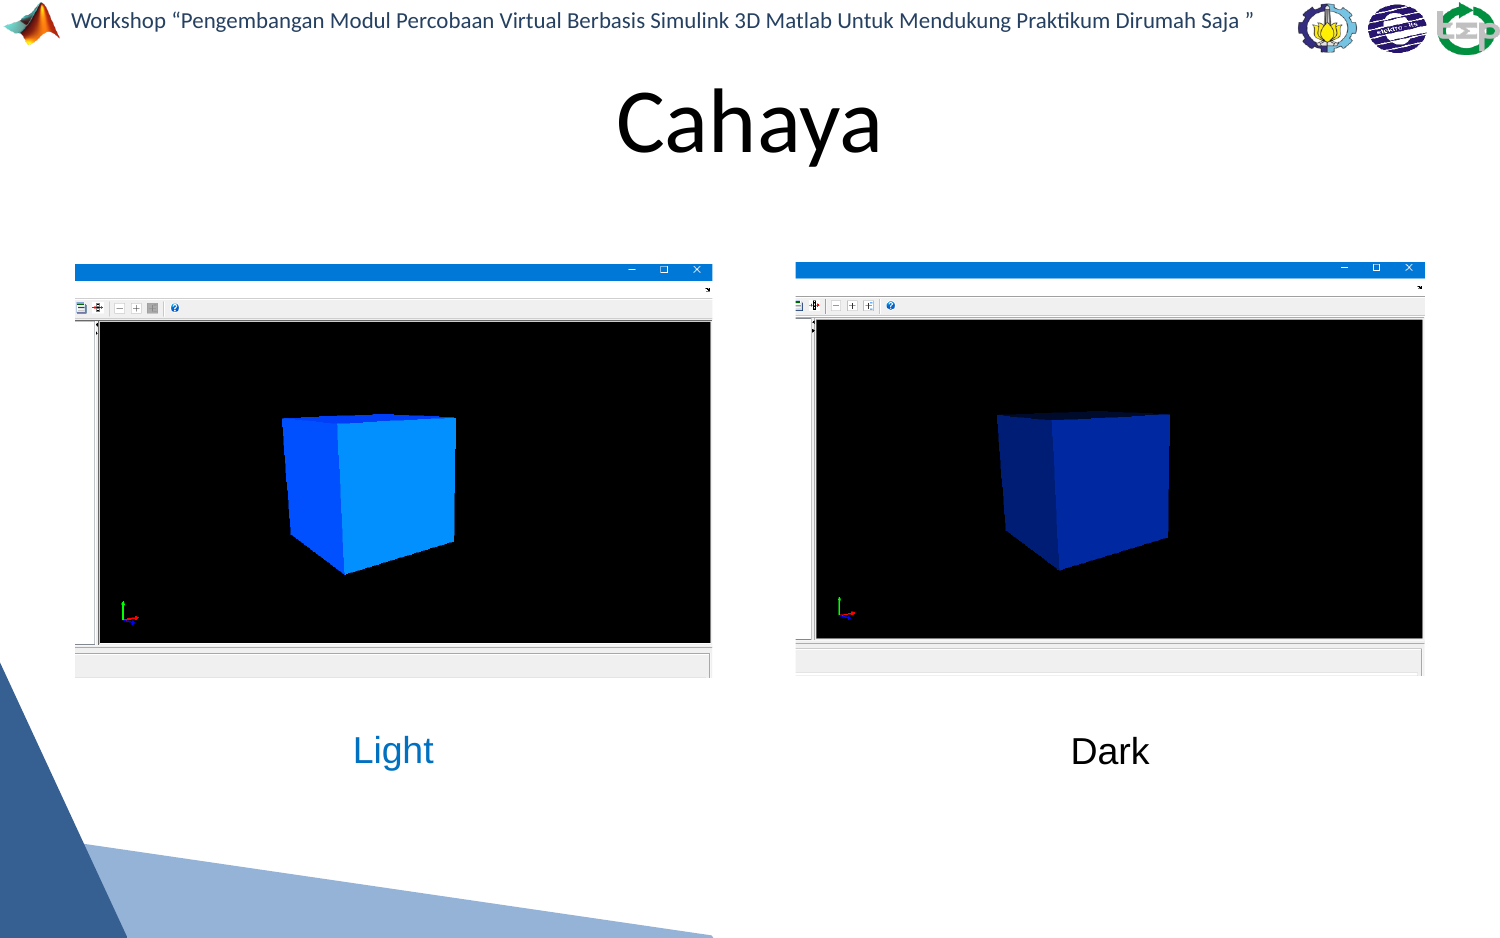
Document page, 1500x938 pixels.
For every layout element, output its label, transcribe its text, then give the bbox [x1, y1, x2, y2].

picture [74, 264, 713, 679]
picture [1294, 0, 1360, 37]
picture [3, 2, 60, 45]
picture [795, 261, 1426, 676]
picture [1365, 2, 1429, 54]
text_box Dark [1055, 719, 1165, 779]
text_box Light [338, 718, 449, 779]
picture [1437, 2, 1500, 55]
title Cahaya [75, 37, 1425, 194]
